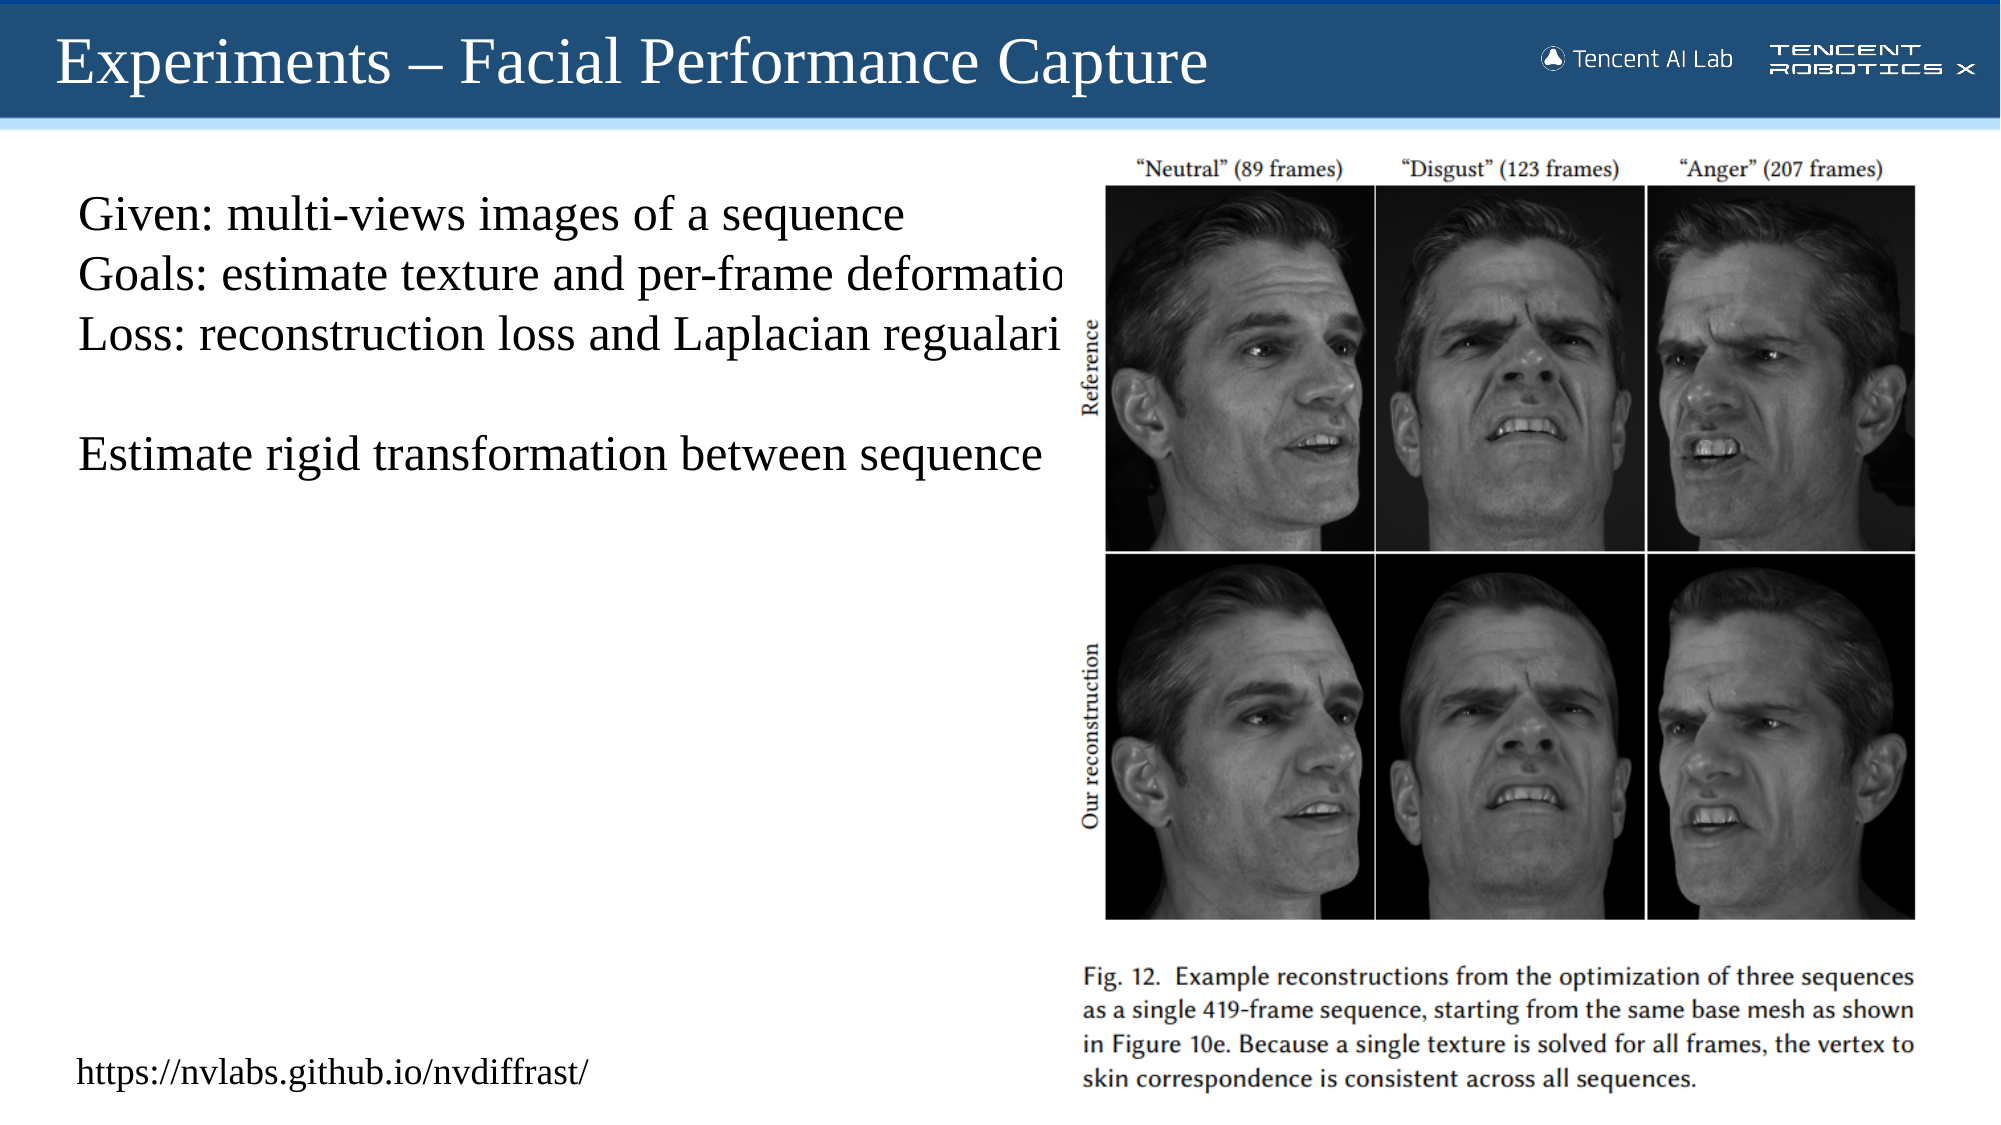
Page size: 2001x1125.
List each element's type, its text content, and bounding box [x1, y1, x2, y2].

picture [1764, 39, 1982, 80]
picture [1541, 46, 1732, 71]
picture [1062, 134, 2000, 1124]
picture [0, 0, 2000, 4]
text_box https://nvlabs.github.io/nvdiffrast/ [61, 1039, 605, 1100]
text_box Experiments – Facial Performance Capture [40, 9, 1226, 105]
text_box Given: multi-views images of a sequence Goals: estimate texture and per-frame deformation Loss: reconstruction loss and Laplacian regualarization Estimate rigid transformation between sequence [63, 172, 1062, 488]
picture [0, 117, 2000, 133]
